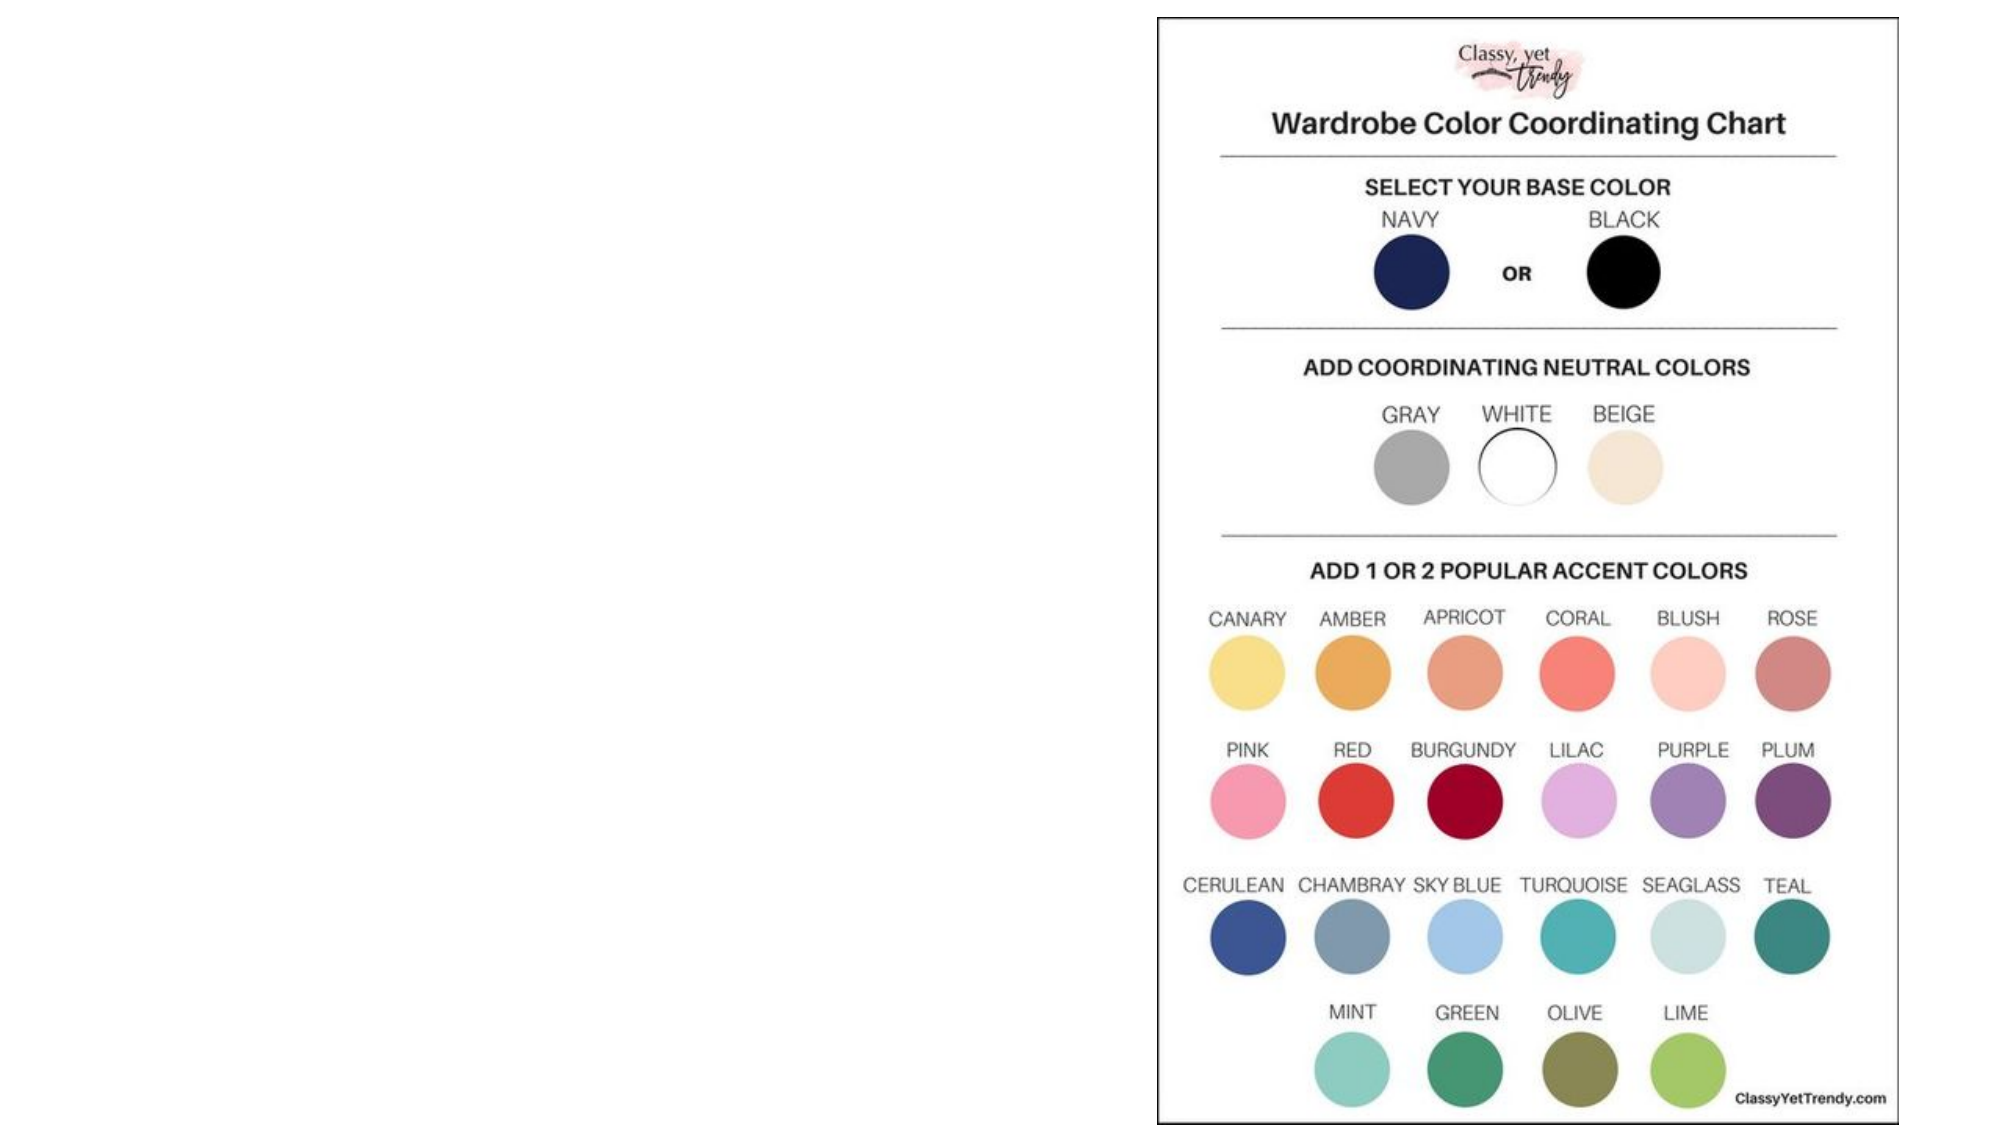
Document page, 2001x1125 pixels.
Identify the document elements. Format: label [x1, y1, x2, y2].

picture [1157, 17, 1899, 1125]
